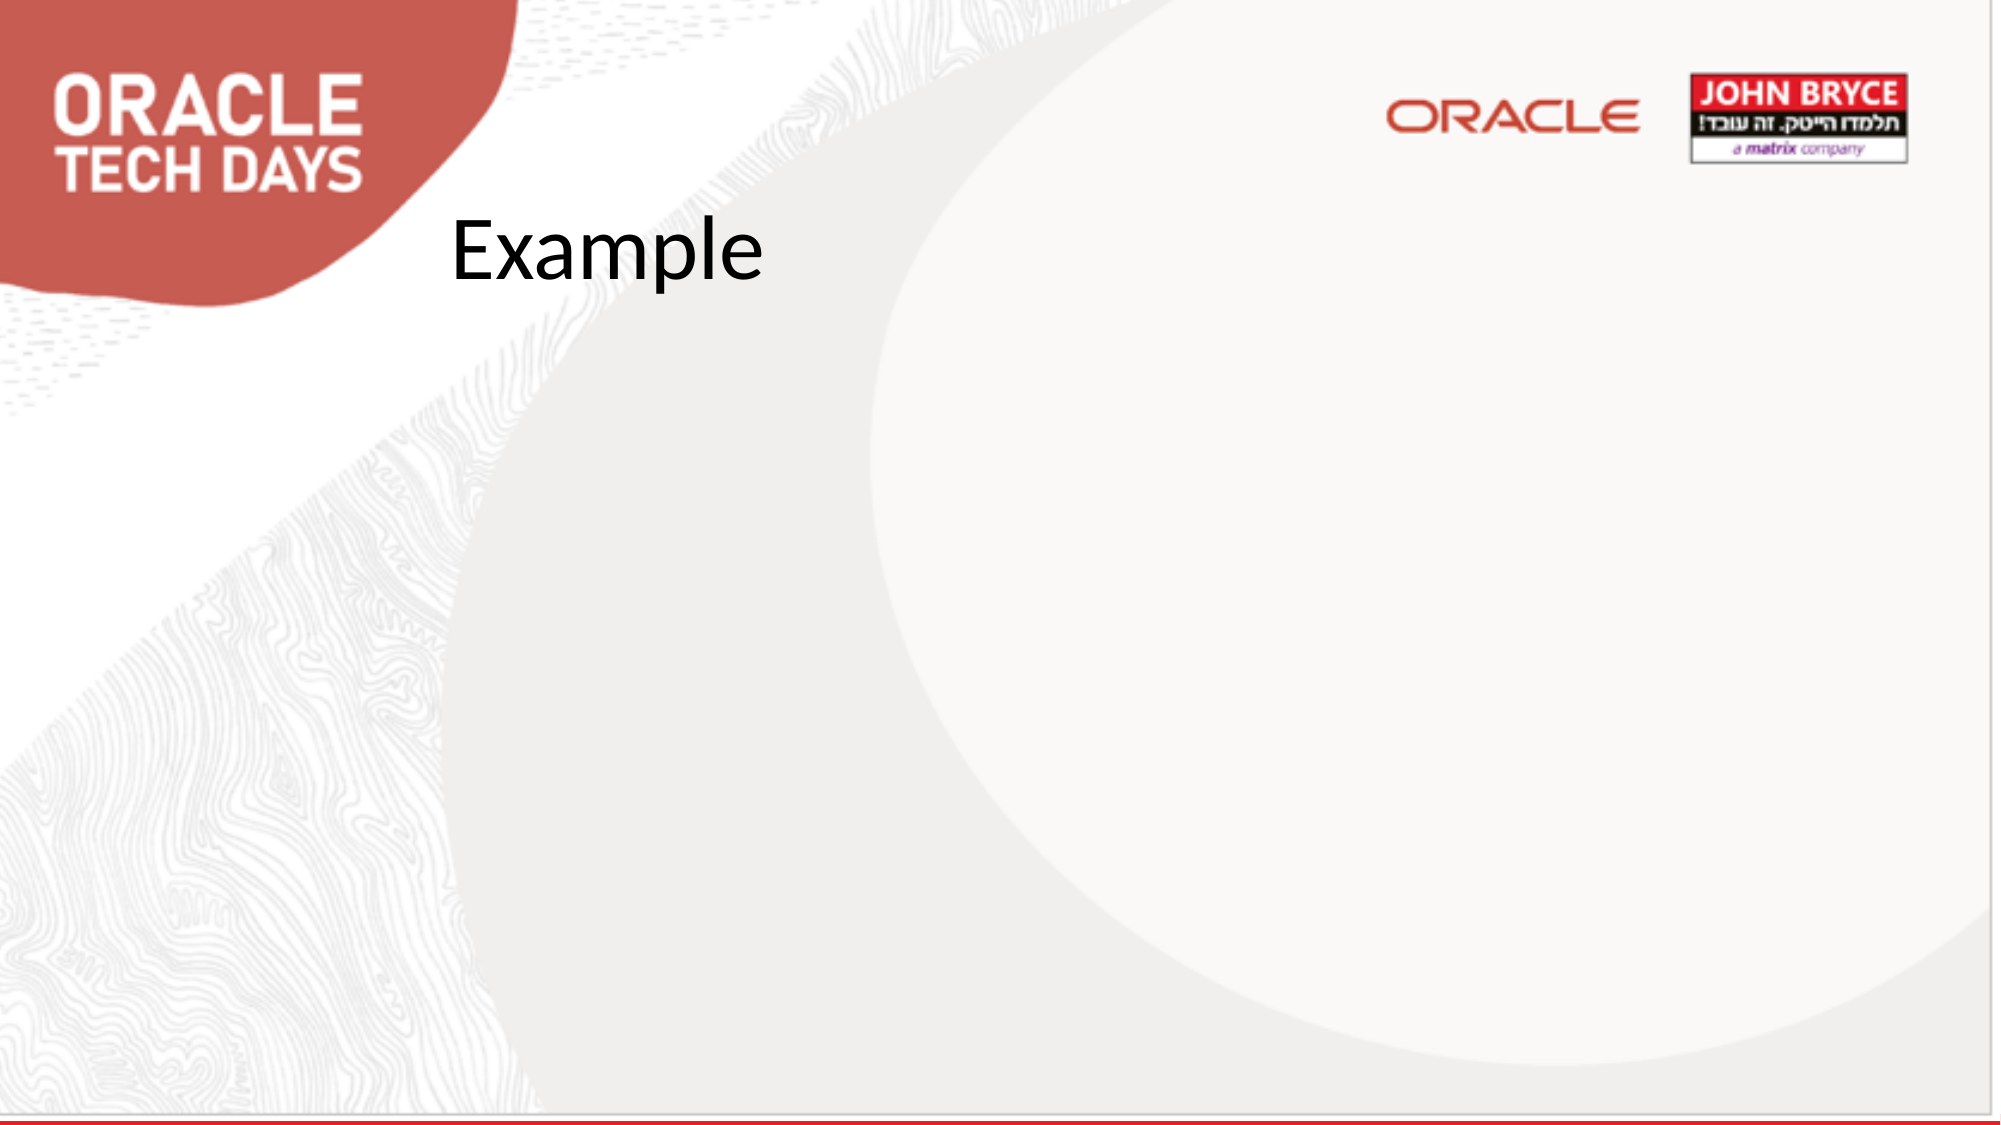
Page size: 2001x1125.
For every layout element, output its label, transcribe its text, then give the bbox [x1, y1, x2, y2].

picture [0, 0, 2001, 1125]
title Example [435, 141, 1777, 359]
